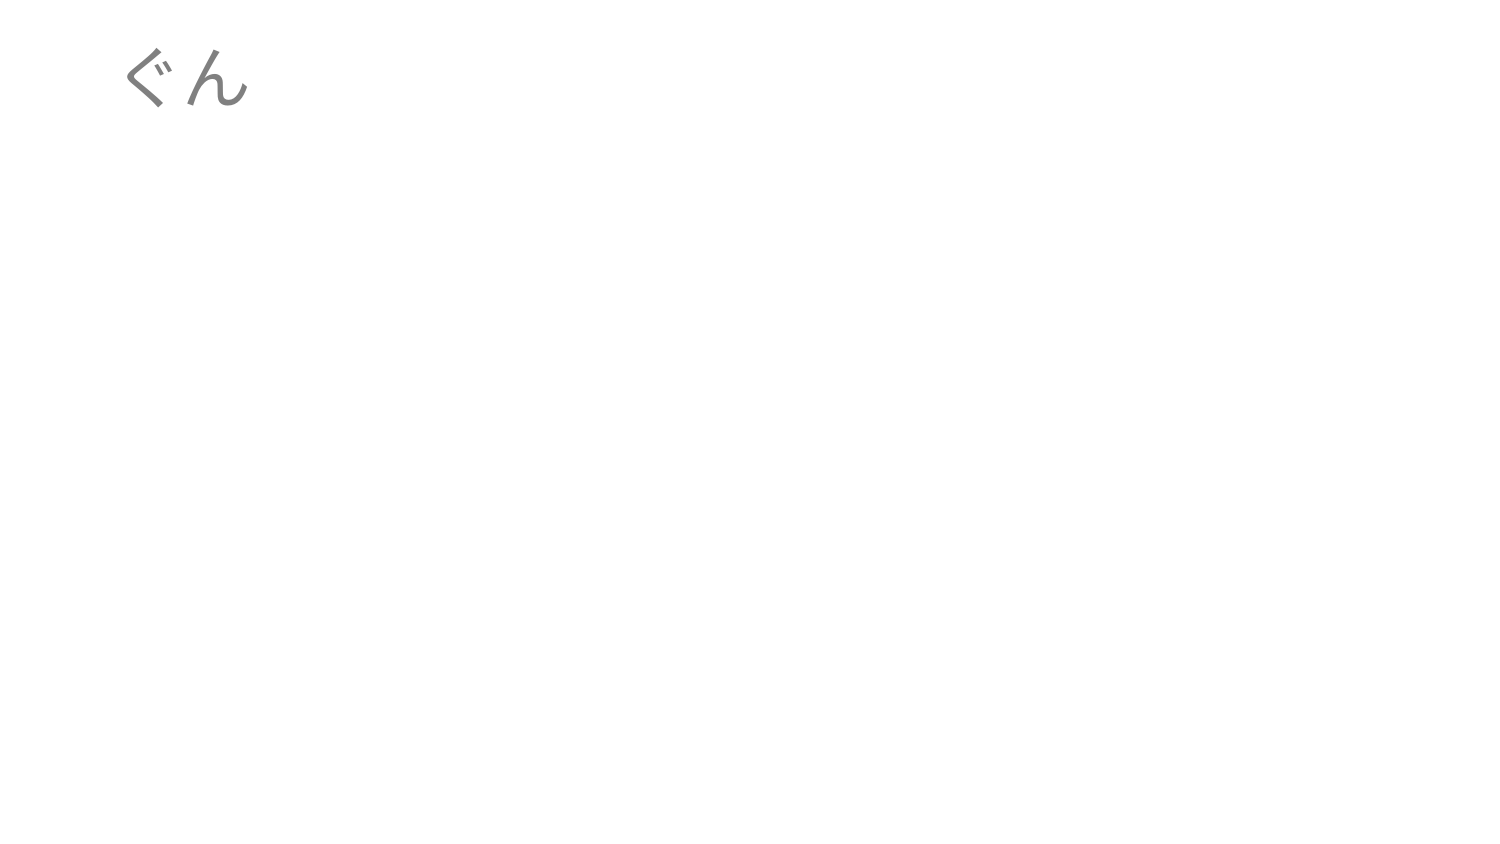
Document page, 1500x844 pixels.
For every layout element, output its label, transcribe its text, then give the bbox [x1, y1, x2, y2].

title ぐん [103, 0, 1397, 164]
